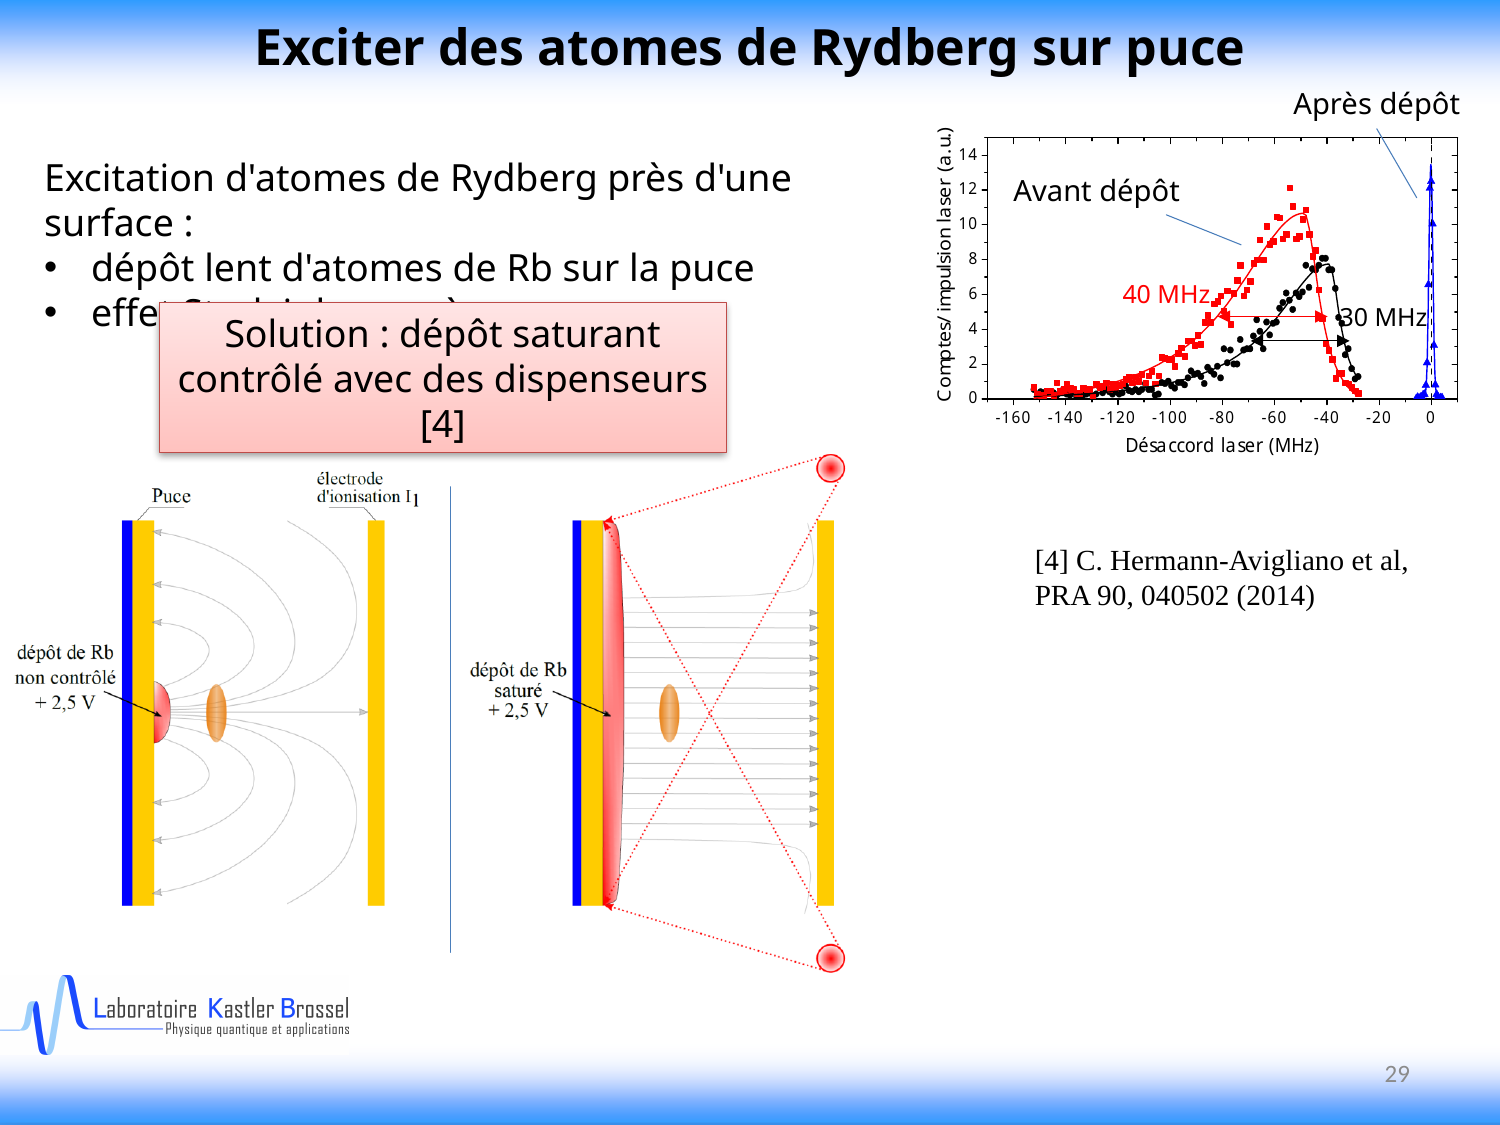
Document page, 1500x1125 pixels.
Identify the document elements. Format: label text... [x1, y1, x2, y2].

text_box Solution : dépôt saturant contrôlé avec des dispenseurs [4] [159, 302, 727, 437]
title Exciter des atomes de Rydberg sur puce [0, 0, 1500, 90]
text_box [4] C. Hermann-Avigliano et al, PRA 90, 040502 (2014) [1020, 533, 1435, 619]
slide_number 29 [1074, 1042, 1425, 1103]
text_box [5, 438, 857, 988]
picture [0, 90, 1500, 1125]
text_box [935, 78, 1462, 458]
text_box Excitation d'atomes de Rydberg près d'une surface : dépôt lent d'atomes de Rb sur la puce effet Stark inhomogène [29, 146, 857, 341]
